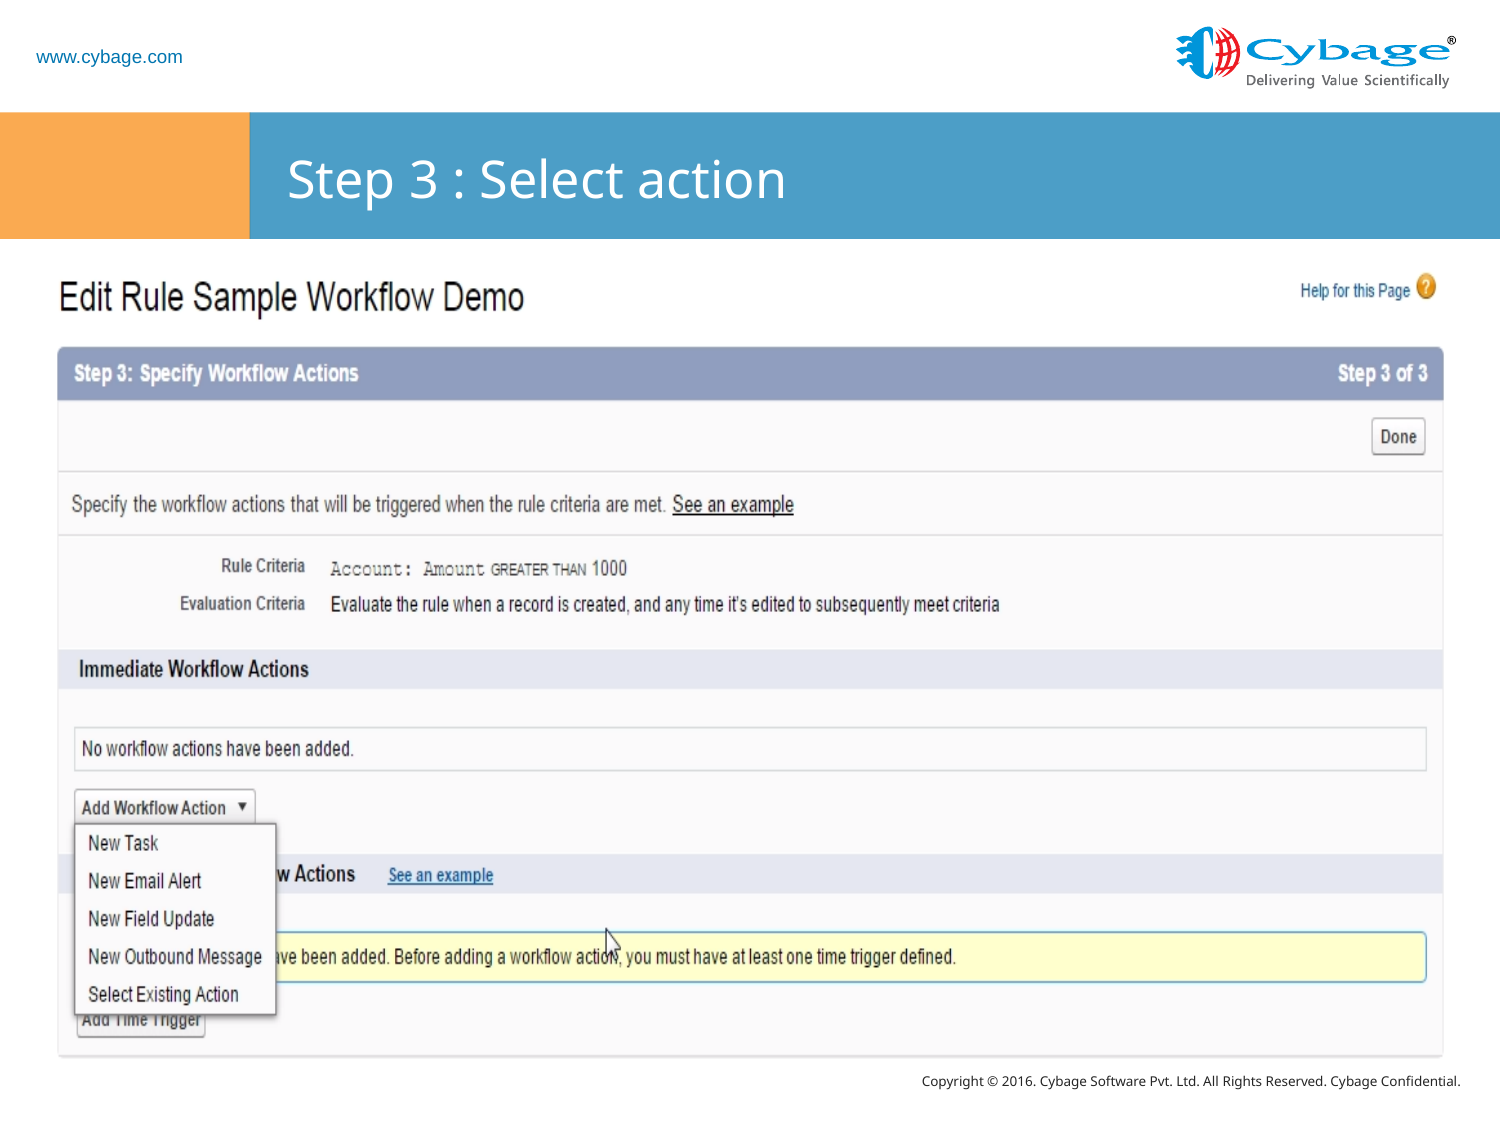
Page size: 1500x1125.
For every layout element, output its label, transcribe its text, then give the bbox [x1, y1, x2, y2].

title Step 3 : Select action [272, 131, 1463, 225]
picture [50, 251, 1450, 1064]
